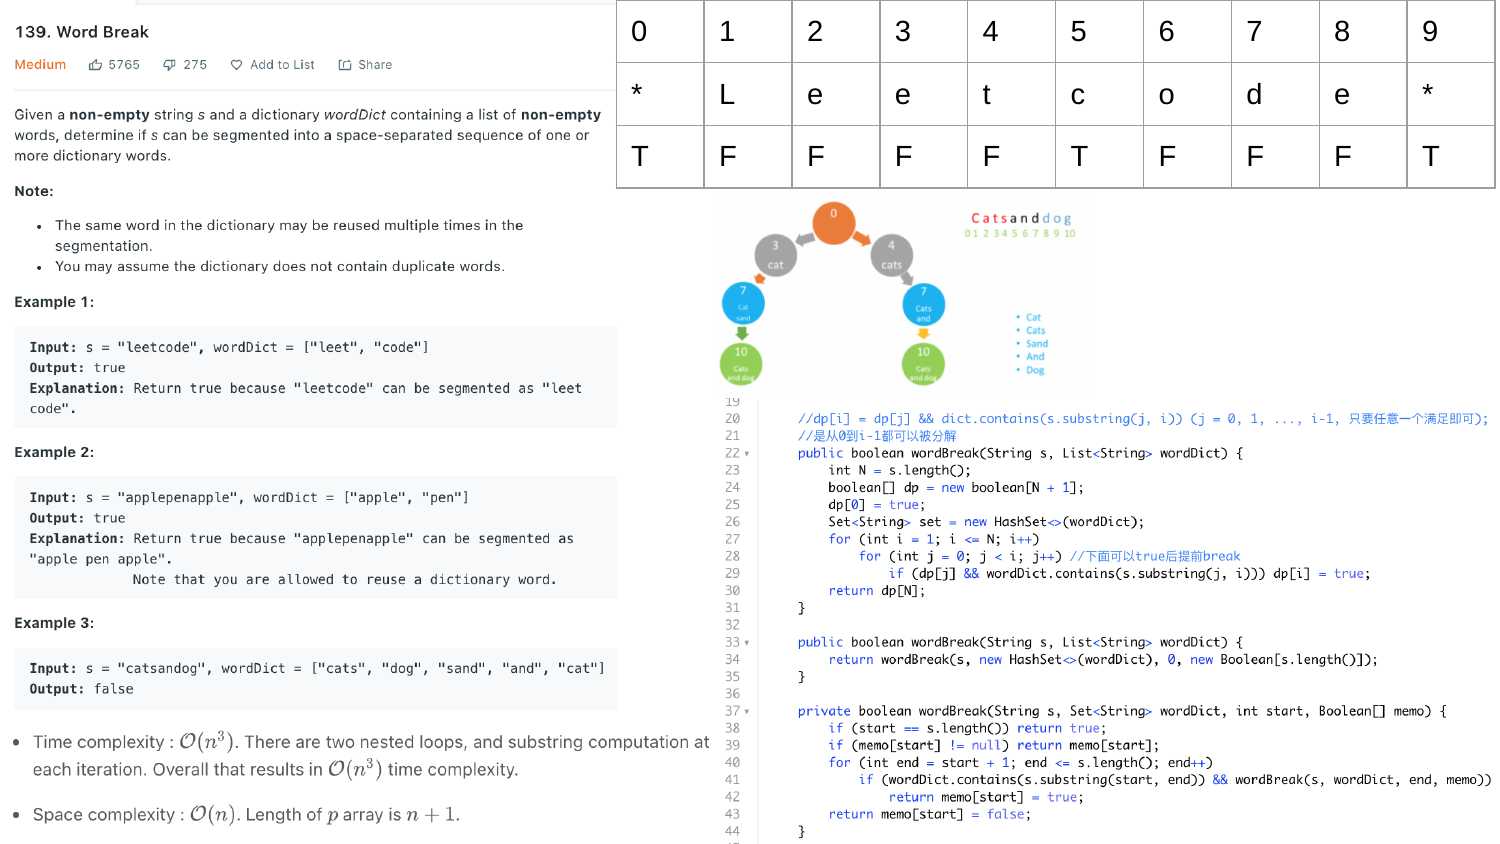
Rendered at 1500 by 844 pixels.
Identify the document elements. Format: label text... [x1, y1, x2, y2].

table_cell e [793, 63, 879, 125]
table_cell o [1144, 63, 1231, 125]
table_header 0 [619, 1, 703, 62]
table_header 3 [881, 1, 967, 62]
table_header 1 [705, 1, 791, 62]
table_cell T [621, 126, 703, 187]
table_cell F [881, 126, 967, 182]
table_cell e [881, 63, 967, 125]
table_cell F [793, 126, 879, 182]
table_header 5 [1056, 1, 1143, 62]
picture [0, 183, 1500, 844]
table_cell e [1320, 63, 1406, 125]
table_cell c [1056, 63, 1143, 125]
table_header 4 [968, 1, 1055, 62]
table_cell F [1320, 126, 1406, 187]
table_cell * [1408, 63, 1494, 125]
table_cell F [1144, 126, 1231, 187]
table_header 2 [793, 1, 879, 62]
table_cell d [1232, 63, 1319, 125]
table_cell t [968, 63, 1055, 125]
table_header 6 [1144, 1, 1231, 62]
table_cell F [1232, 126, 1319, 187]
table_header 7 [1232, 1, 1319, 62]
table_cell * [621, 63, 703, 125]
table_header 9 [1408, 1, 1494, 62]
picture [0, 0, 617, 719]
table_cell F [705, 126, 791, 187]
table_cell F [968, 126, 1055, 182]
table_header 8 [1320, 1, 1406, 62]
table_cell T [1056, 126, 1143, 187]
table_cell T [1408, 126, 1494, 187]
table_cell L [705, 63, 791, 125]
